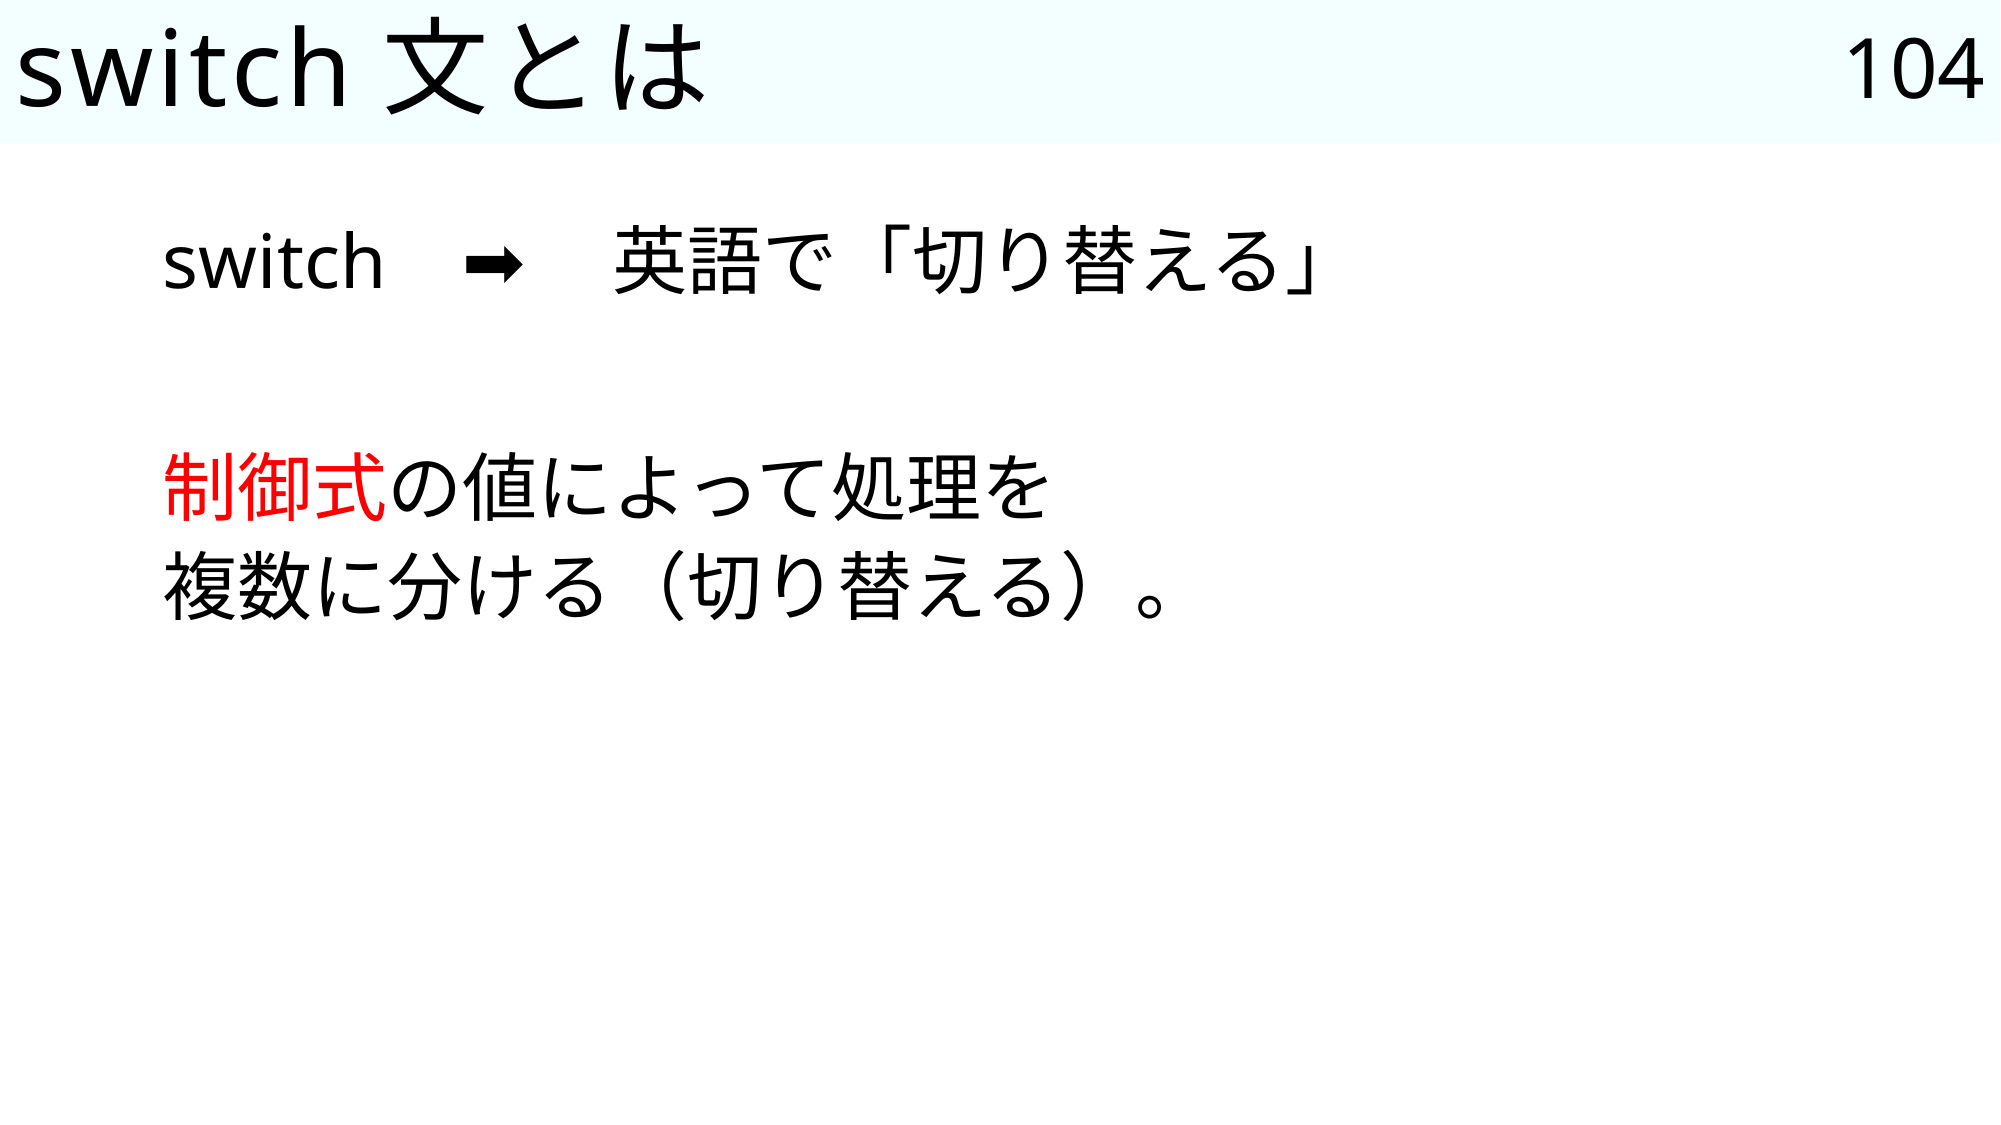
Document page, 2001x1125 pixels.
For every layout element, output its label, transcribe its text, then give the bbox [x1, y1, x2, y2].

slide_number 104 [1775, 0, 2000, 144]
title switch文とは [0, 0, 1775, 144]
list switch ➡ 英語で「切り替える」 制御式の値によって処理を 複数に分ける（切り替える）。 [147, 196, 1875, 965]
